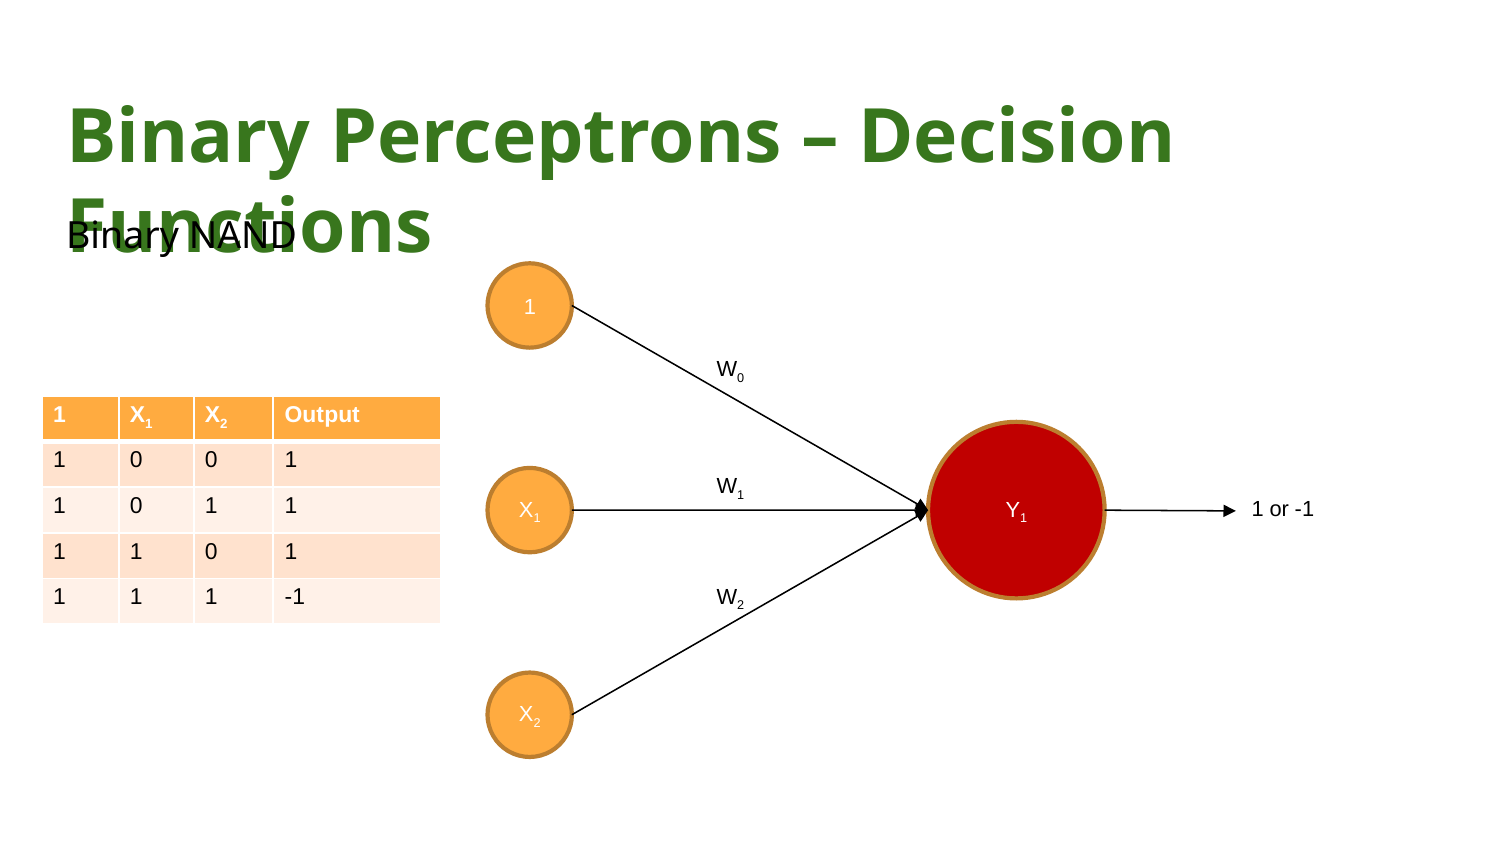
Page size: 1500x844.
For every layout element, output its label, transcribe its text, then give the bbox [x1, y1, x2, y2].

table_header 1 [43, 397, 118, 439]
table_header X2 [195, 397, 272, 439]
table_cell 1 [120, 579, 193, 623]
table_header Output [274, 397, 440, 439]
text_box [571, 509, 929, 716]
table_cell -1 [274, 579, 440, 623]
table_cell 1 [43, 488, 118, 532]
table_cell 0 [195, 534, 272, 578]
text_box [571, 305, 929, 509]
table_cell 16 [1107, 512, 1223, 517]
list Binary NAND [51, 189, 1449, 750]
table_cell 1 [43, 579, 118, 623]
title Binary Perceptrons – Decision Functions [51, 72, 1449, 167]
table_header X1 [120, 397, 193, 439]
table_cell 0 [195, 444, 272, 486]
text_box X2 [485, 670, 574, 760]
table_cell 1 [274, 534, 440, 578]
text_box 1 [485, 261, 574, 350]
table_cell 0 [120, 488, 193, 532]
table_cell 1 [120, 534, 193, 578]
table_cell 1 [195, 488, 272, 532]
table_cell 1 [274, 444, 440, 486]
table_cell 1 [274, 488, 440, 532]
text_box Y1 [932, 419, 1107, 601]
table_cell 1 [43, 444, 118, 486]
text_box X1 [485, 465, 566, 555]
table_cell 0 [120, 444, 193, 486]
text_box 1 or -1 [1236, 487, 1330, 529]
table_cell 1 [43, 534, 118, 578]
table_cell 1 [195, 579, 272, 623]
